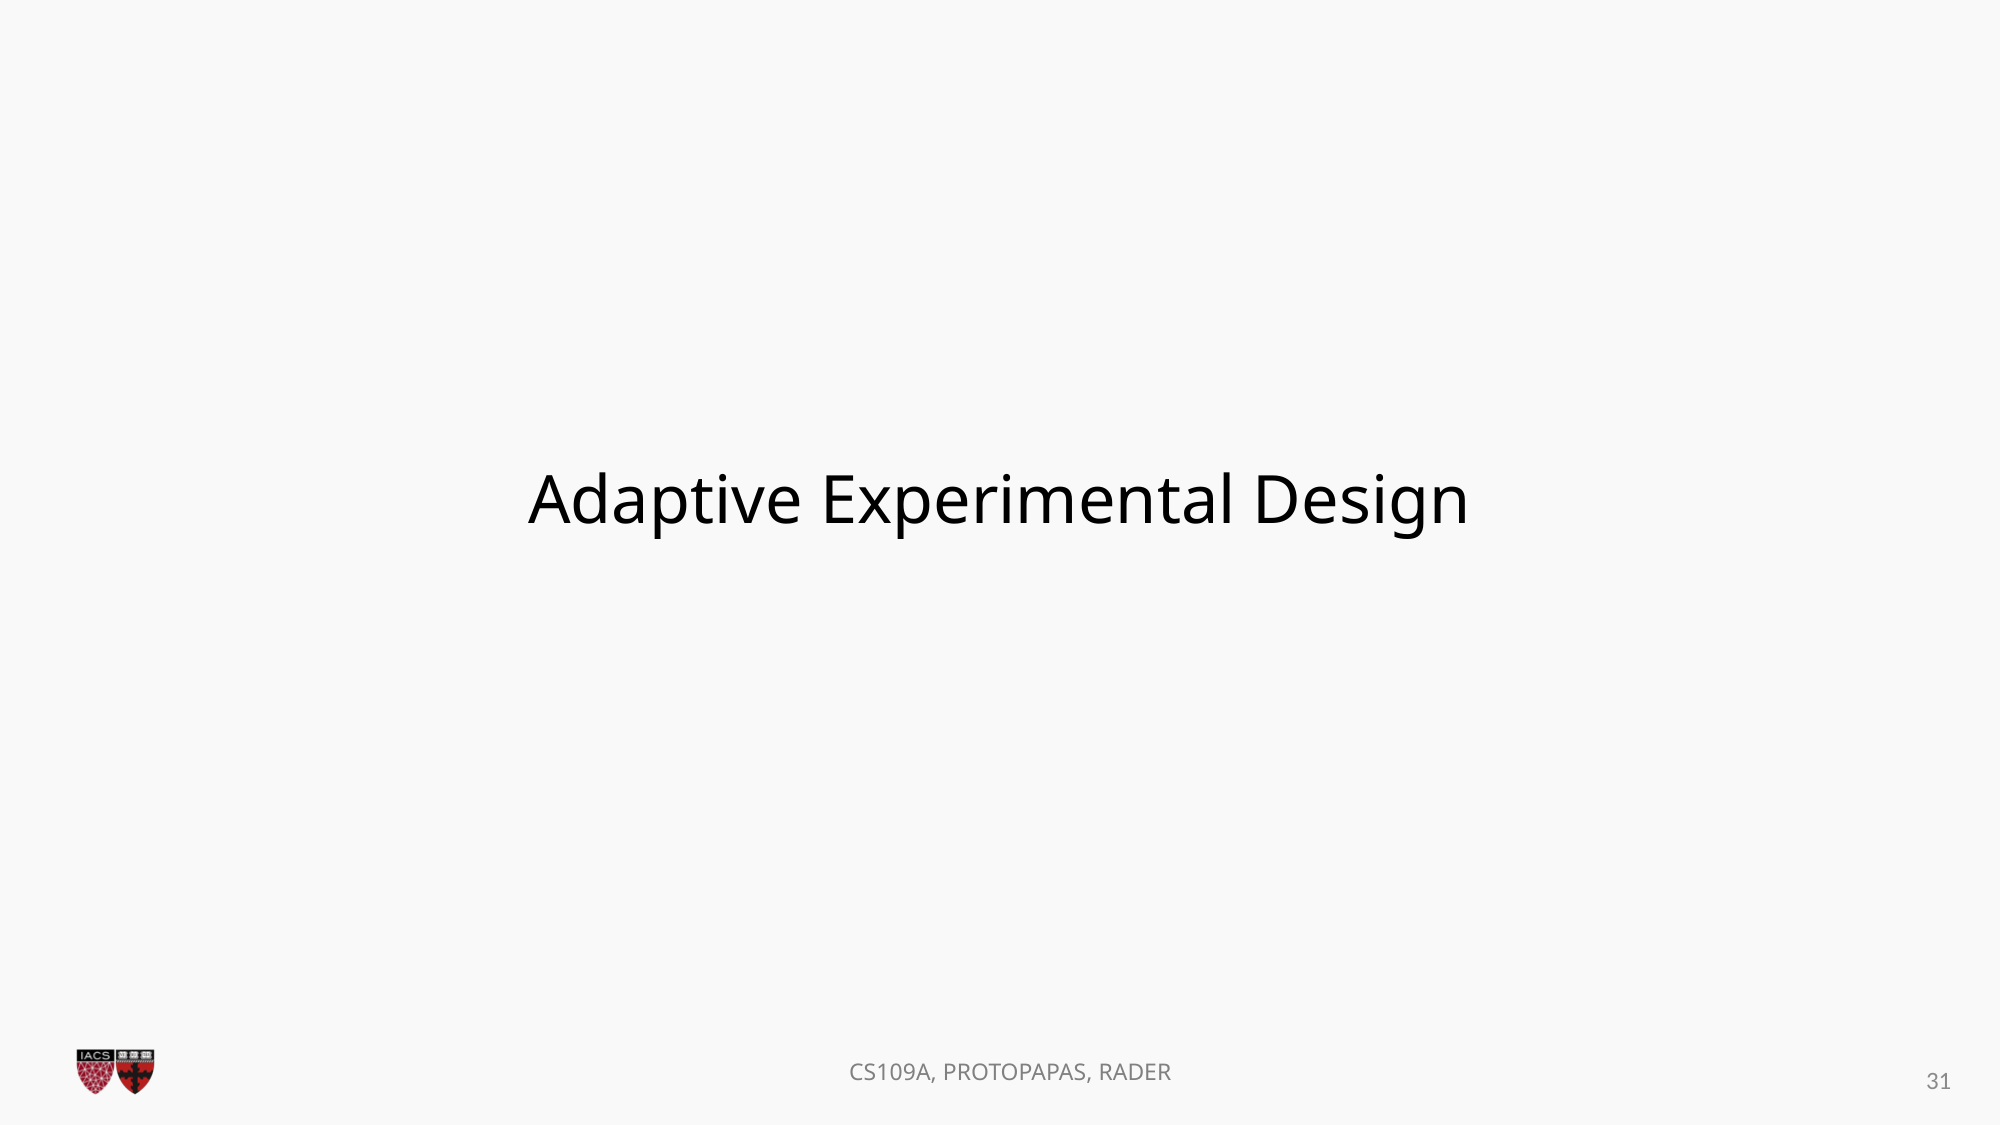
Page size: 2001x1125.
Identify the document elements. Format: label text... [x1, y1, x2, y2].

title Adaptive Experimental Design [99, 449, 1900, 576]
picture [75, 1049, 155, 1095]
slide_number 31 [1500, 1050, 1967, 1110]
